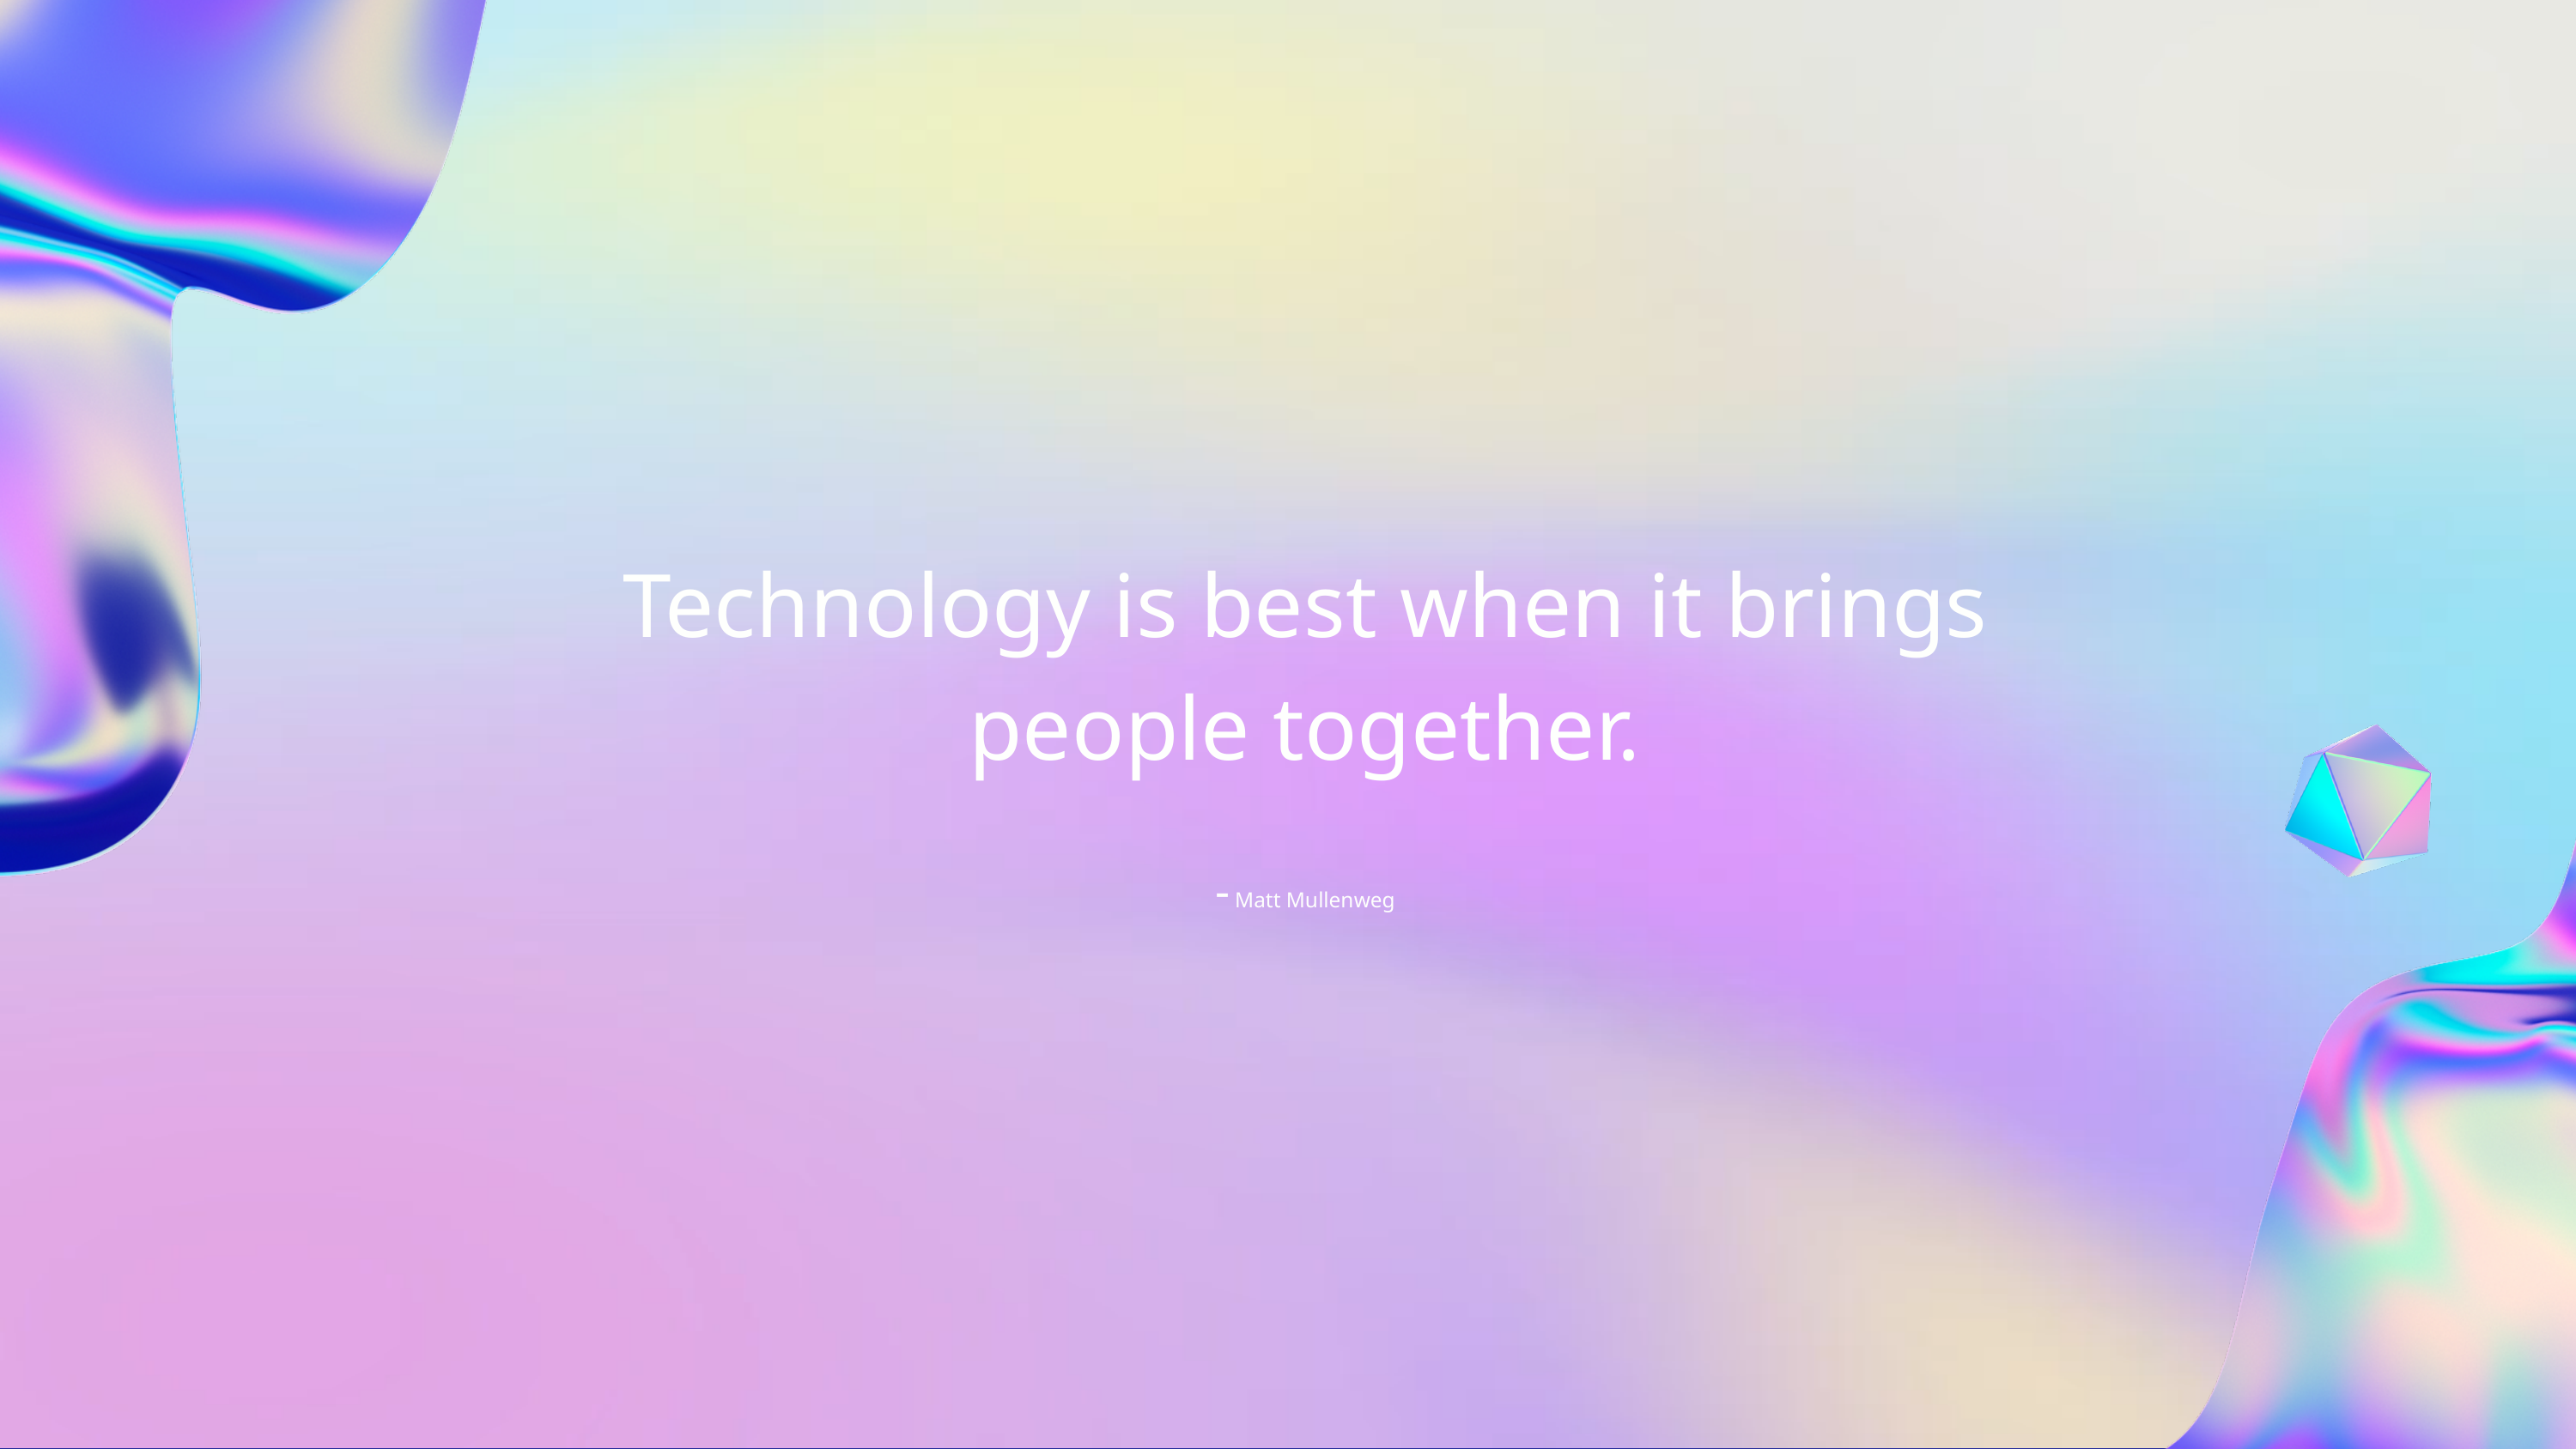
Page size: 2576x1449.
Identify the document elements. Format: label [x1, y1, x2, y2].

text_box [567, 543, 2044, 914]
picture [0, 0, 2576, 1449]
